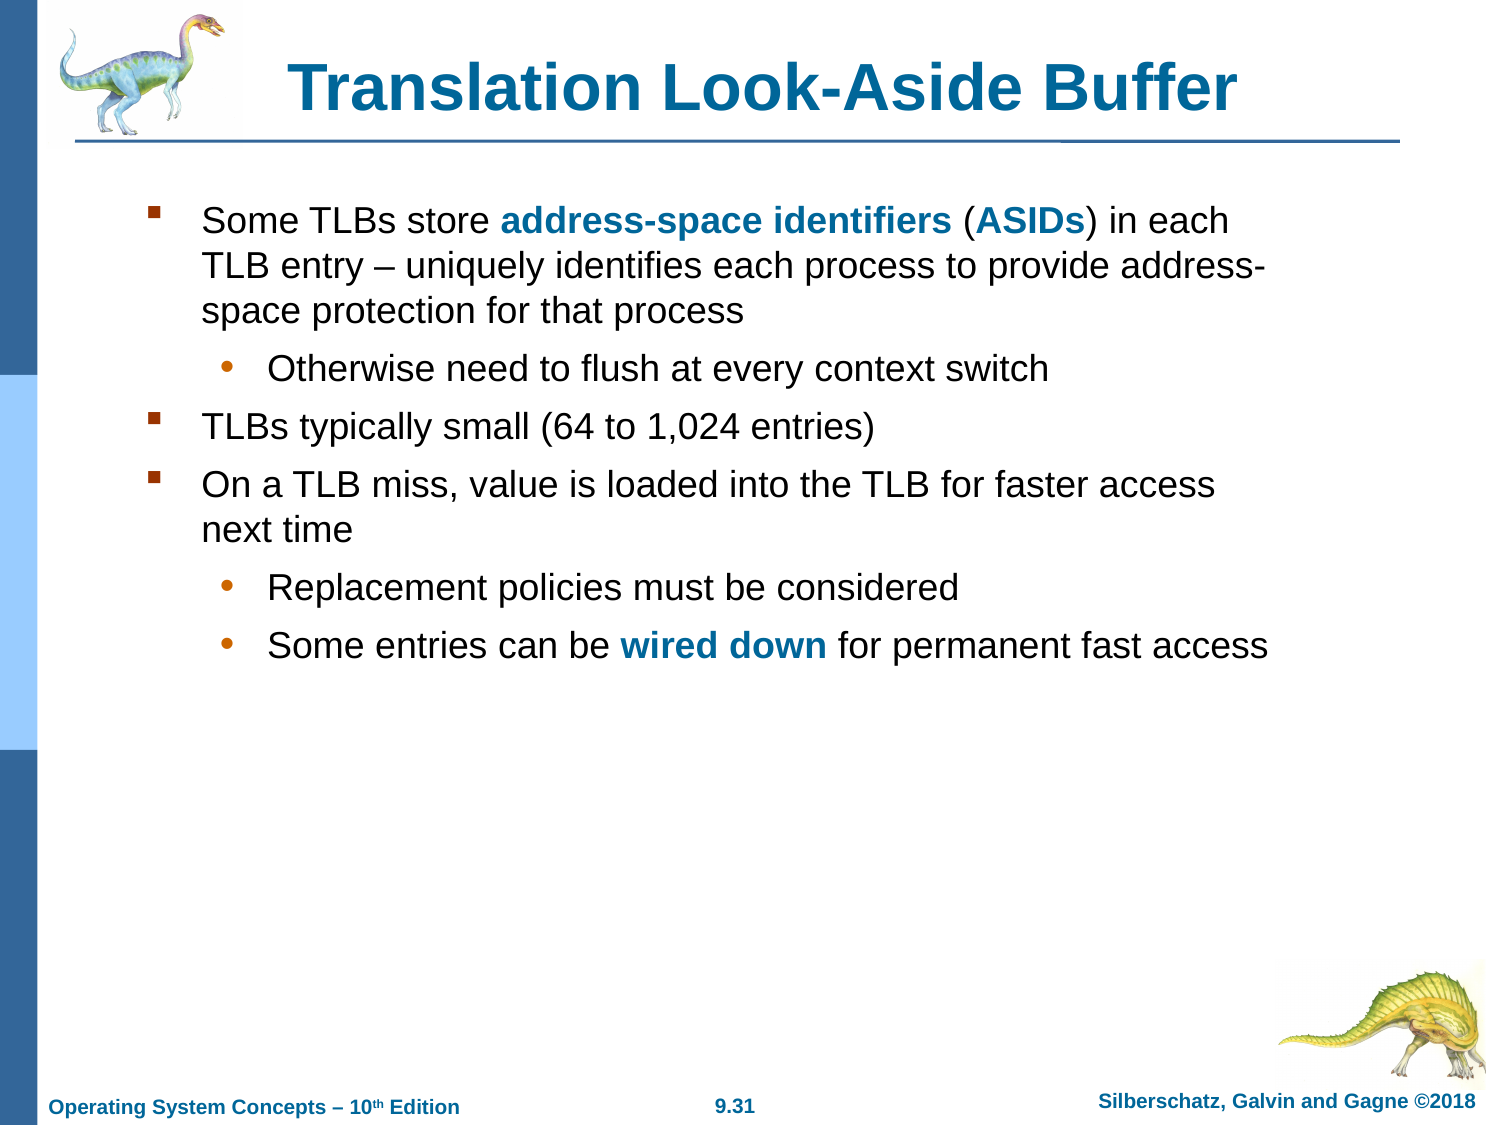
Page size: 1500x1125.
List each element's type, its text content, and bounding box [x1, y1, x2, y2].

picture [1275, 959, 1486, 1090]
picture [46, 0, 243, 149]
list Some TLBs store address-space identifiers (ASIDs) in each TLB entry – uniquely identifies each process to provide address-space protection for that process Otherwise need to flush at every context switch TLBs typically small (64 to 1,024 entries) On a TLB miss, value is loaded into the TLB for faster access next time Replacement policies must be considered Some entries can be wired down for permanent fast access [130, 188, 1303, 944]
title Translation Look-Aside Buffer [87, 36, 1459, 132]
